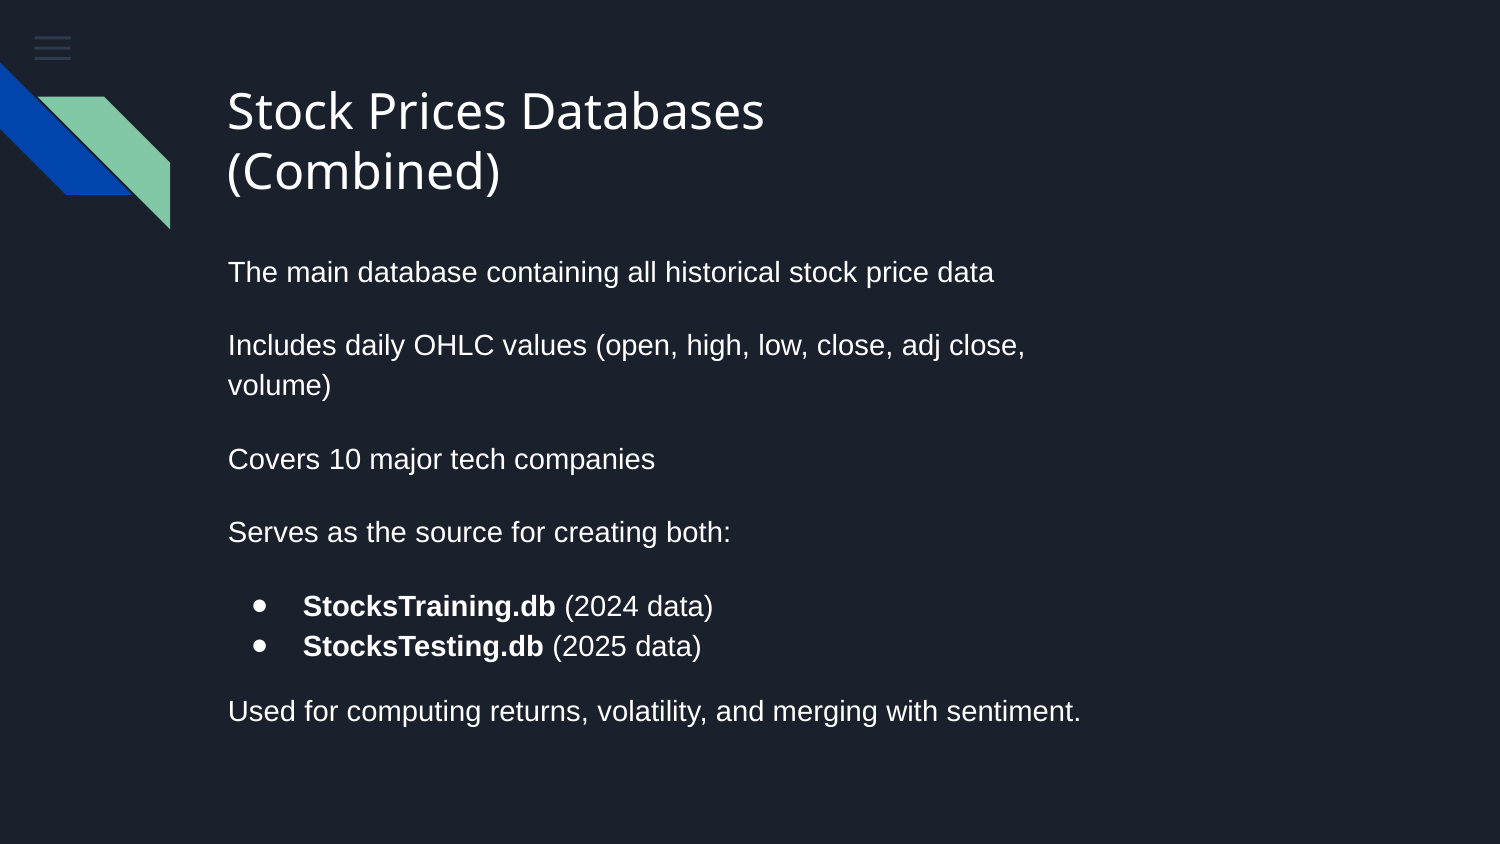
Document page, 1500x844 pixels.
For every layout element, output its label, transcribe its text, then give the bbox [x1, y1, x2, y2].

list The main database containing all historical stock price data Includes daily OHLC values (open, high, low, close, adj close, volume) Covers 10 major tech companies Serves as the source for creating both: StocksTraining.db (2024 data) StocksTesting.db (2025 data) Used for computing returns, volatility, and merging with sentiment. [212, 232, 1139, 720]
title Stock Prices Databases (Combined) [212, 64, 836, 232]
